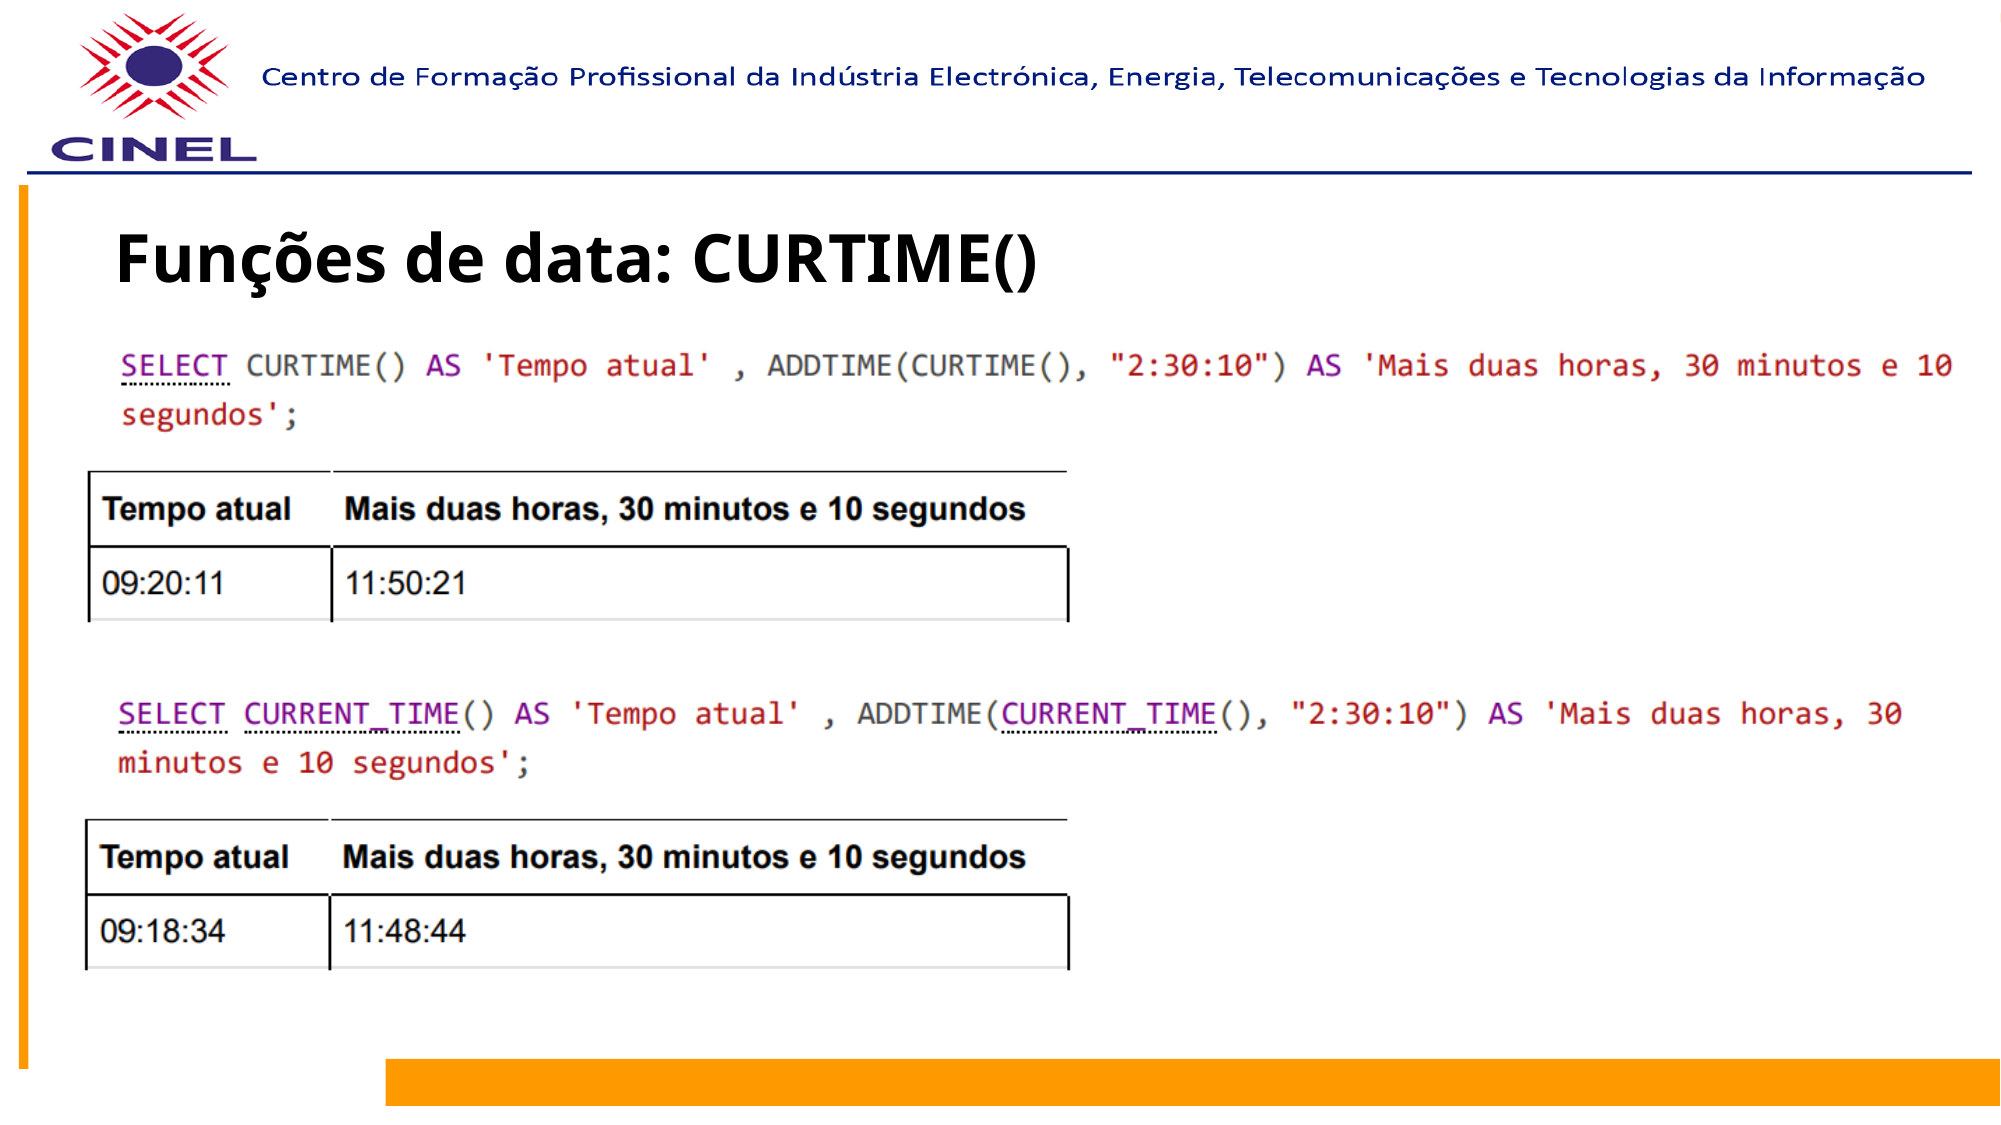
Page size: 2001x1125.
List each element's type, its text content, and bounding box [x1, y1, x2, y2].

picture [74, 682, 1928, 984]
picture [74, 331, 1975, 635]
picture [7, 8, 2000, 185]
title Funções de data: CURTIME() [99, 162, 1900, 329]
